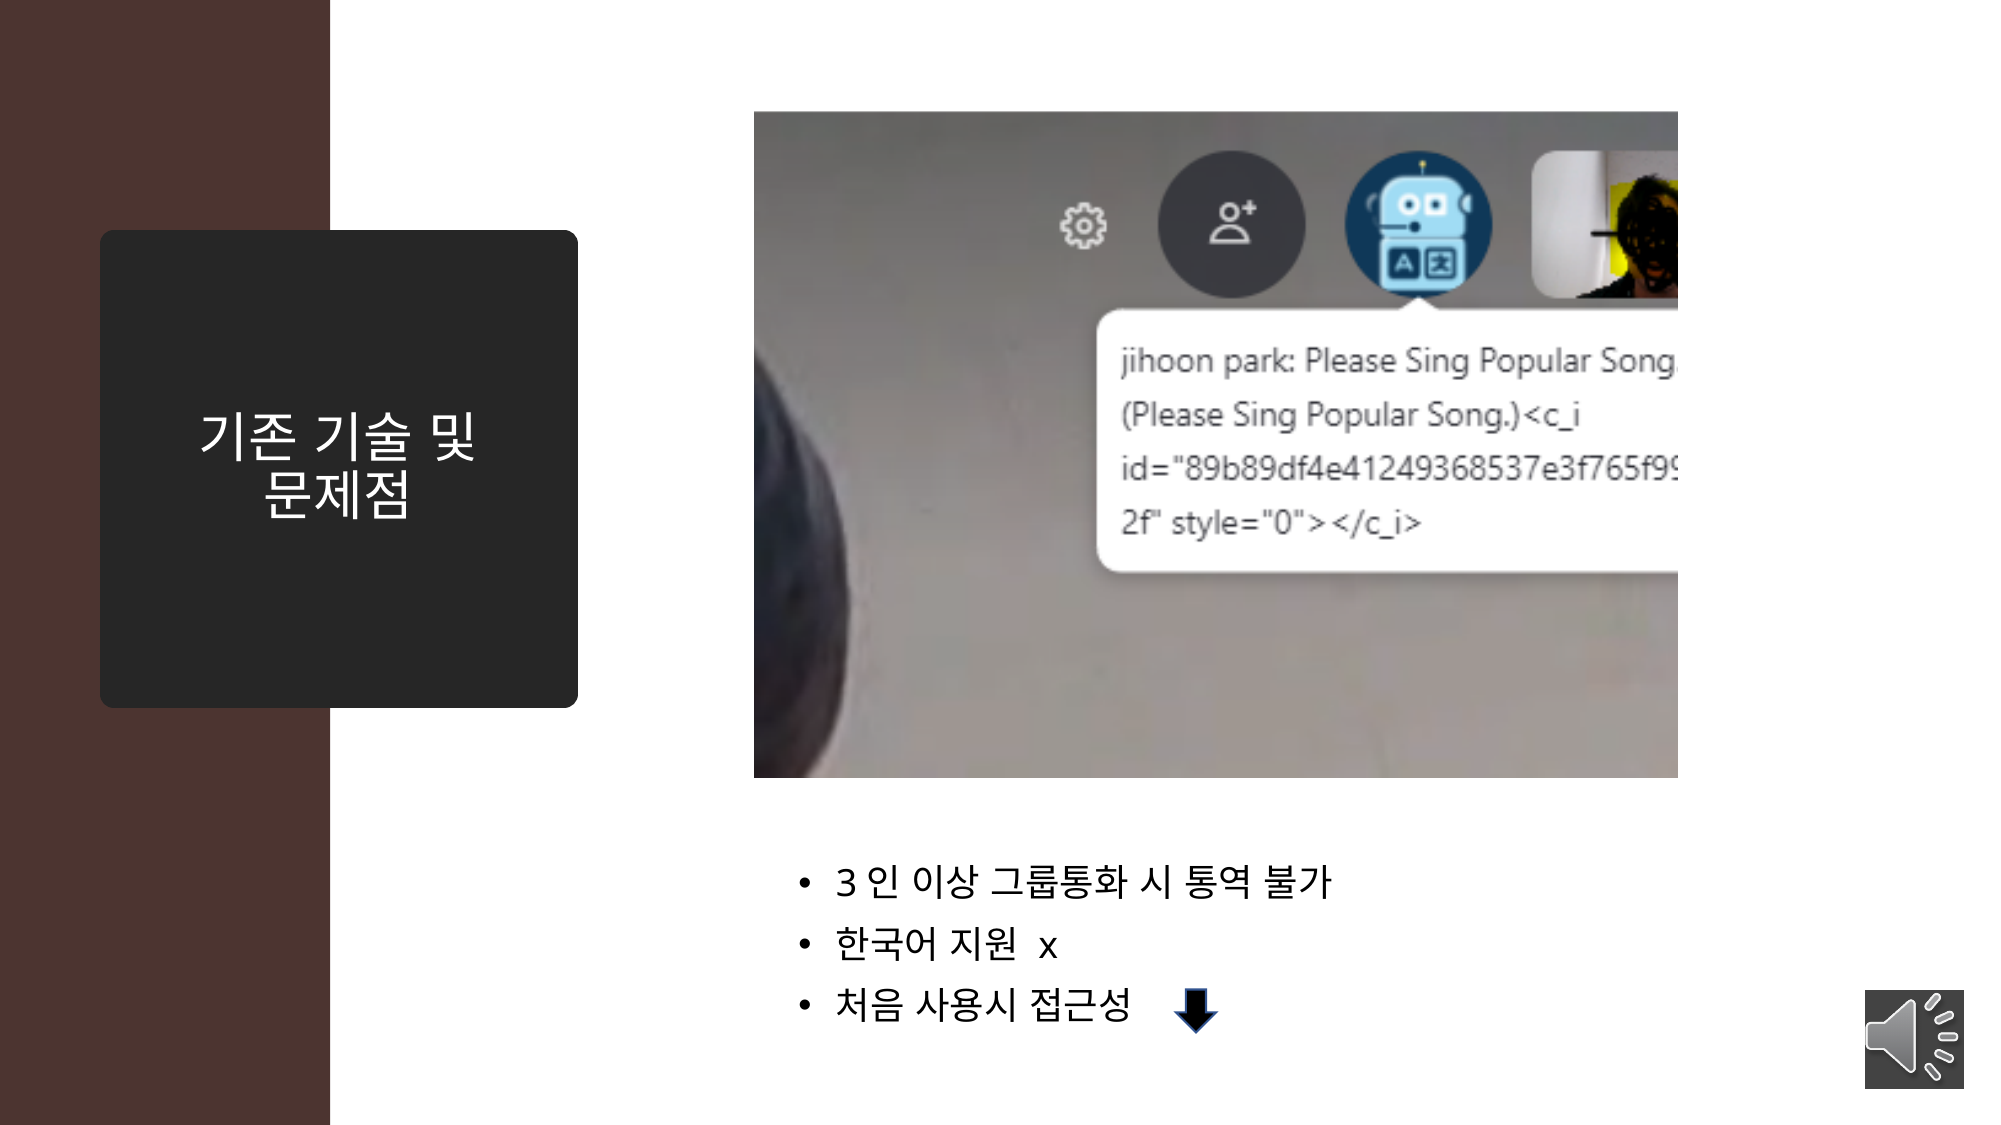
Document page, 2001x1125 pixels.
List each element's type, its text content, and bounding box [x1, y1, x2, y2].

title 기존 기술 및 문제점 [113, 243, 564, 694]
text_box [0, 0, 331, 1125]
picture [753, 111, 1678, 778]
picture [1864, 989, 1965, 1090]
text_box [1173, 988, 1219, 1034]
list 3인 이상 그룹통화 시 통역 불가 한국어 지원 x 처음 사용시 접근성 [783, 856, 1649, 1069]
